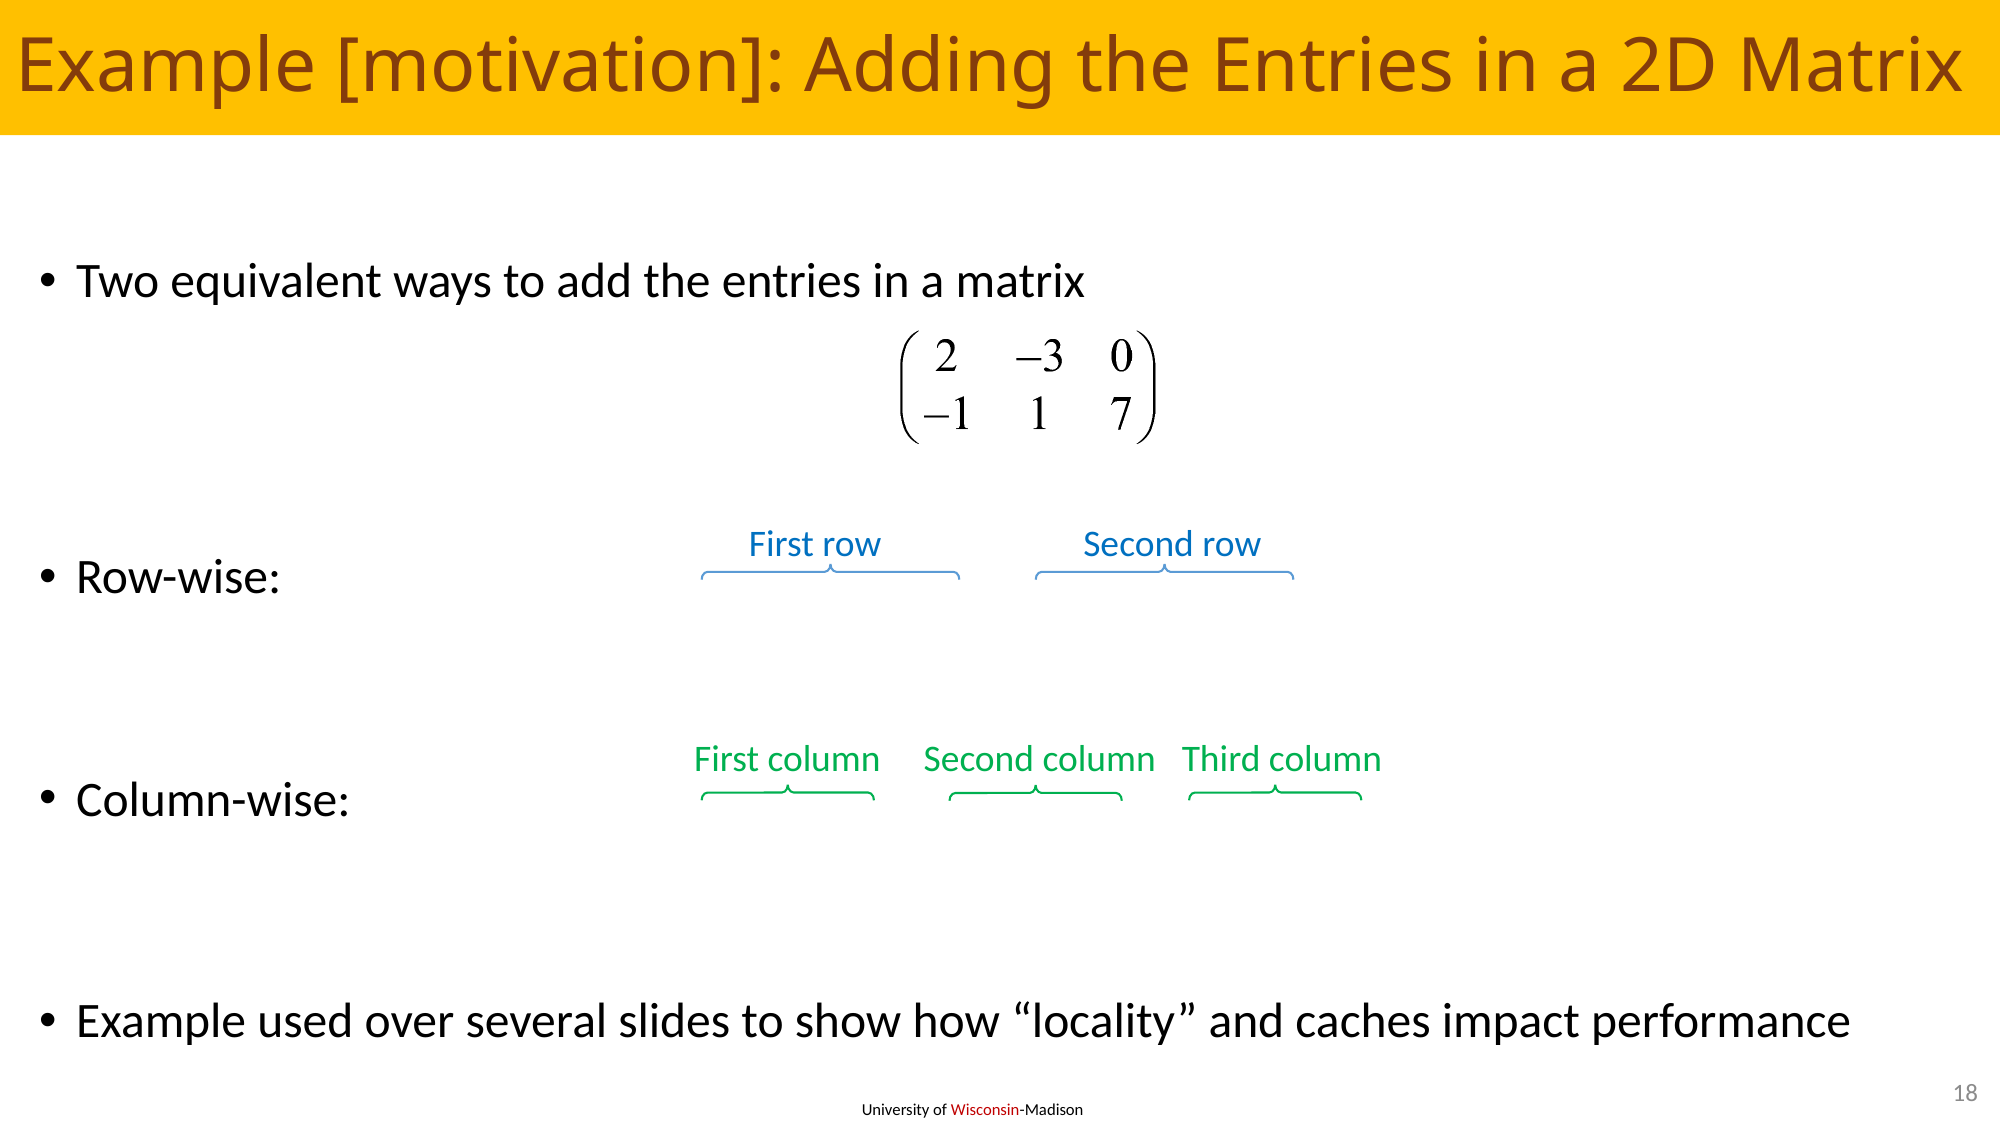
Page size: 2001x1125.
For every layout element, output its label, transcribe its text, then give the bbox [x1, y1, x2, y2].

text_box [701, 511, 960, 580]
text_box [906, 726, 1165, 801]
title Example [motivation]: Adding the Entries in a 2D Matrix [0, 0, 2000, 136]
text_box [1165, 726, 1399, 801]
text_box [1035, 511, 1294, 580]
slide_number 18 [1879, 1069, 1994, 1114]
picture [891, 319, 1166, 455]
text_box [678, 726, 898, 801]
